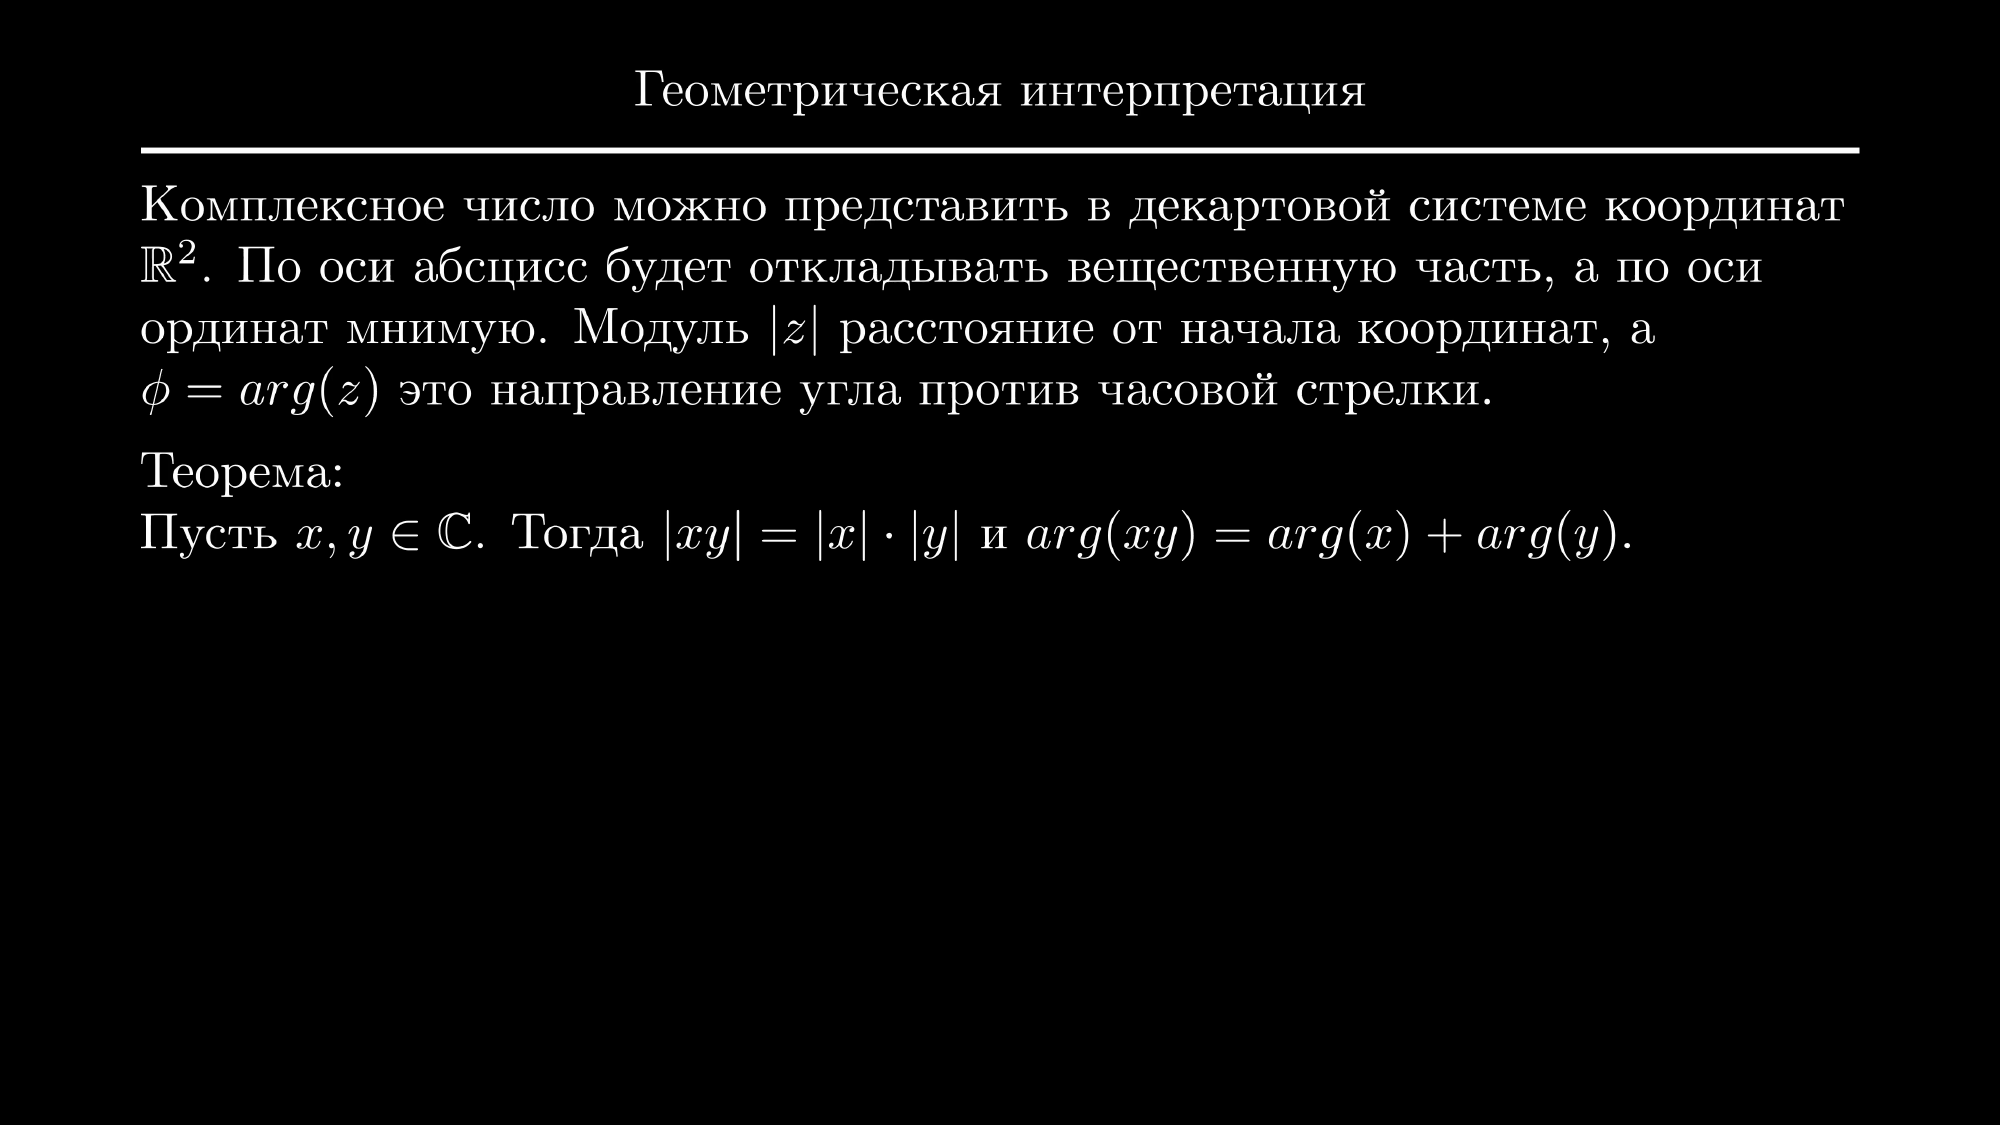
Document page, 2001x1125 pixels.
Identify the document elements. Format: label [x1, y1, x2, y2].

text_box [0, 0, 2000, 1125]
